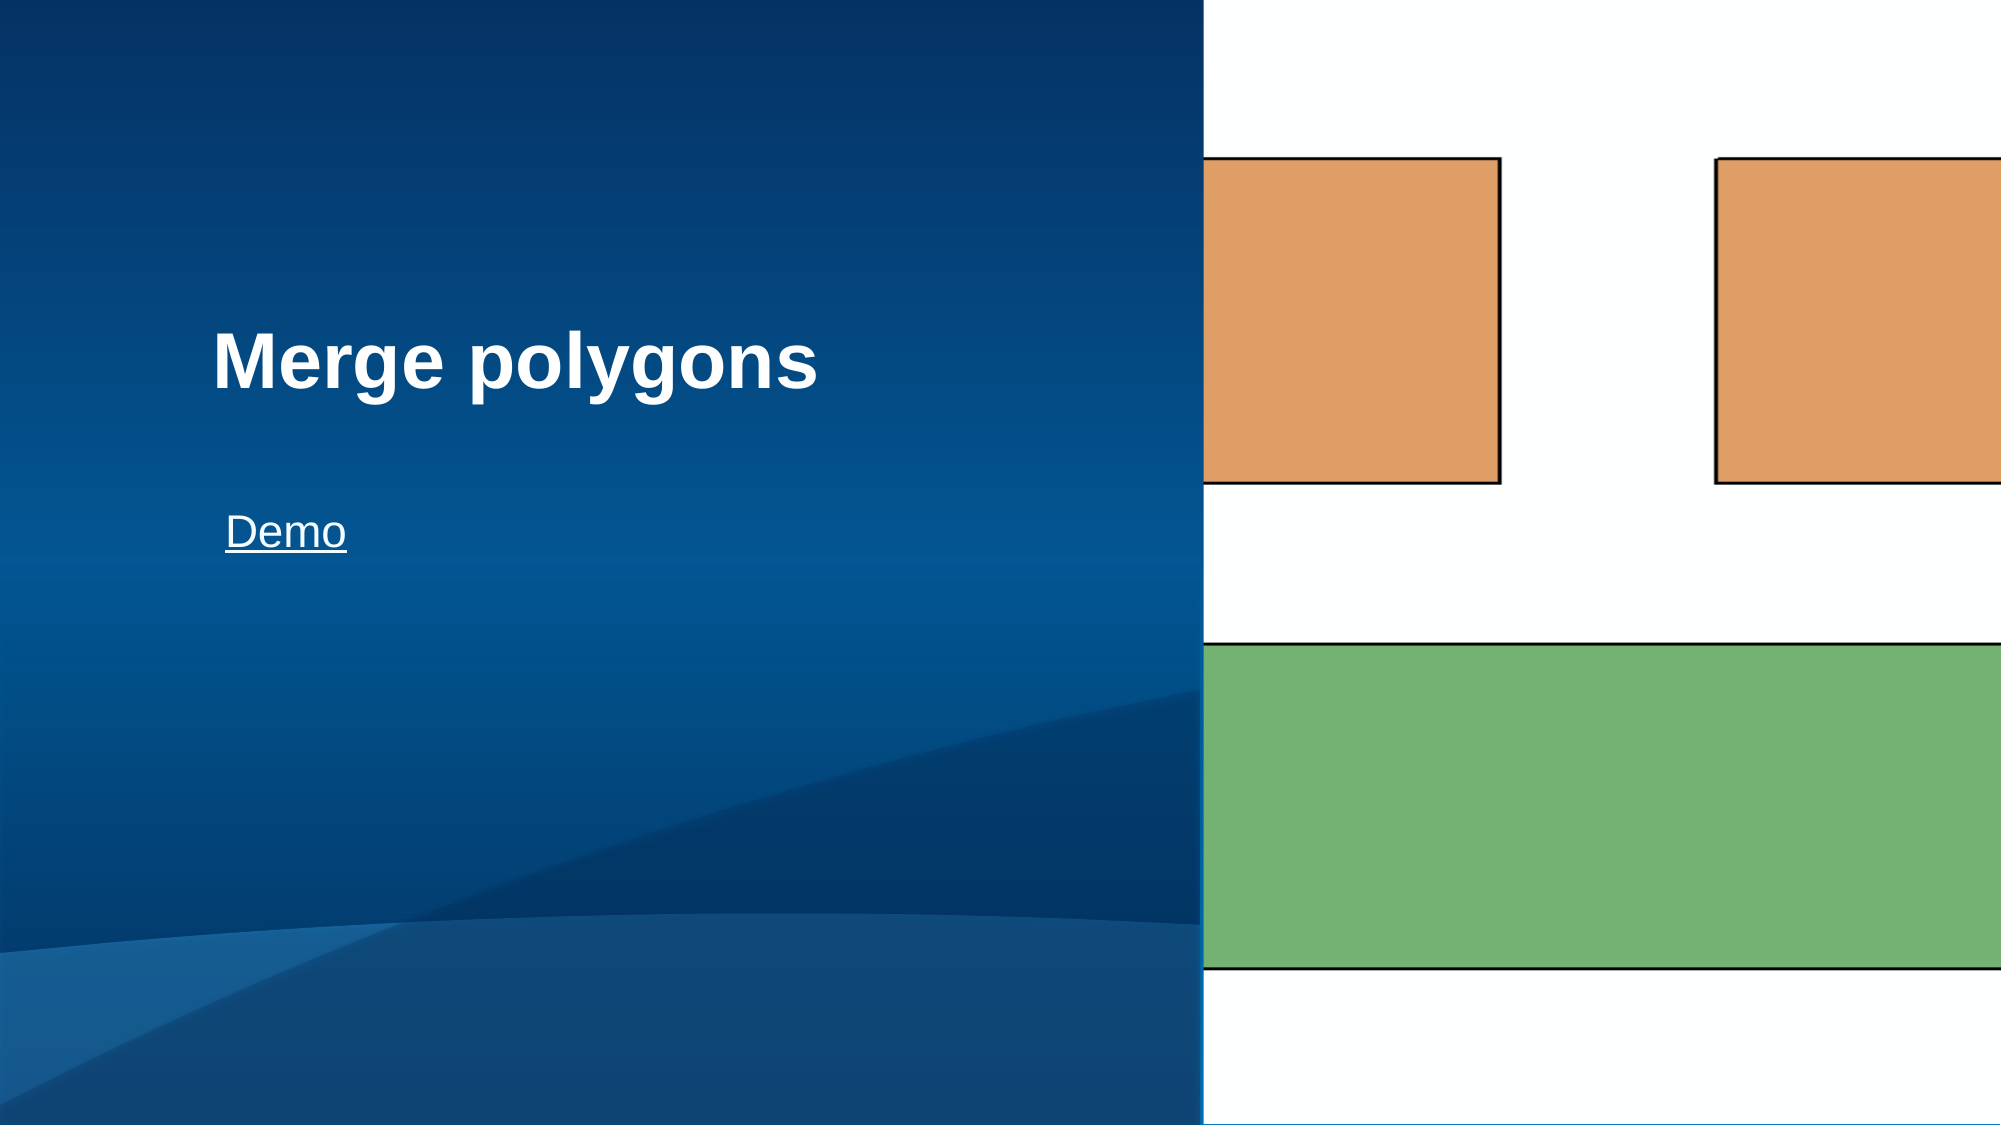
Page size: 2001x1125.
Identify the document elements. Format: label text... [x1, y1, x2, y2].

list Demo [225, 502, 1050, 558]
title Merge polygons [212, 308, 1113, 405]
picture [1203, 0, 2001, 1124]
